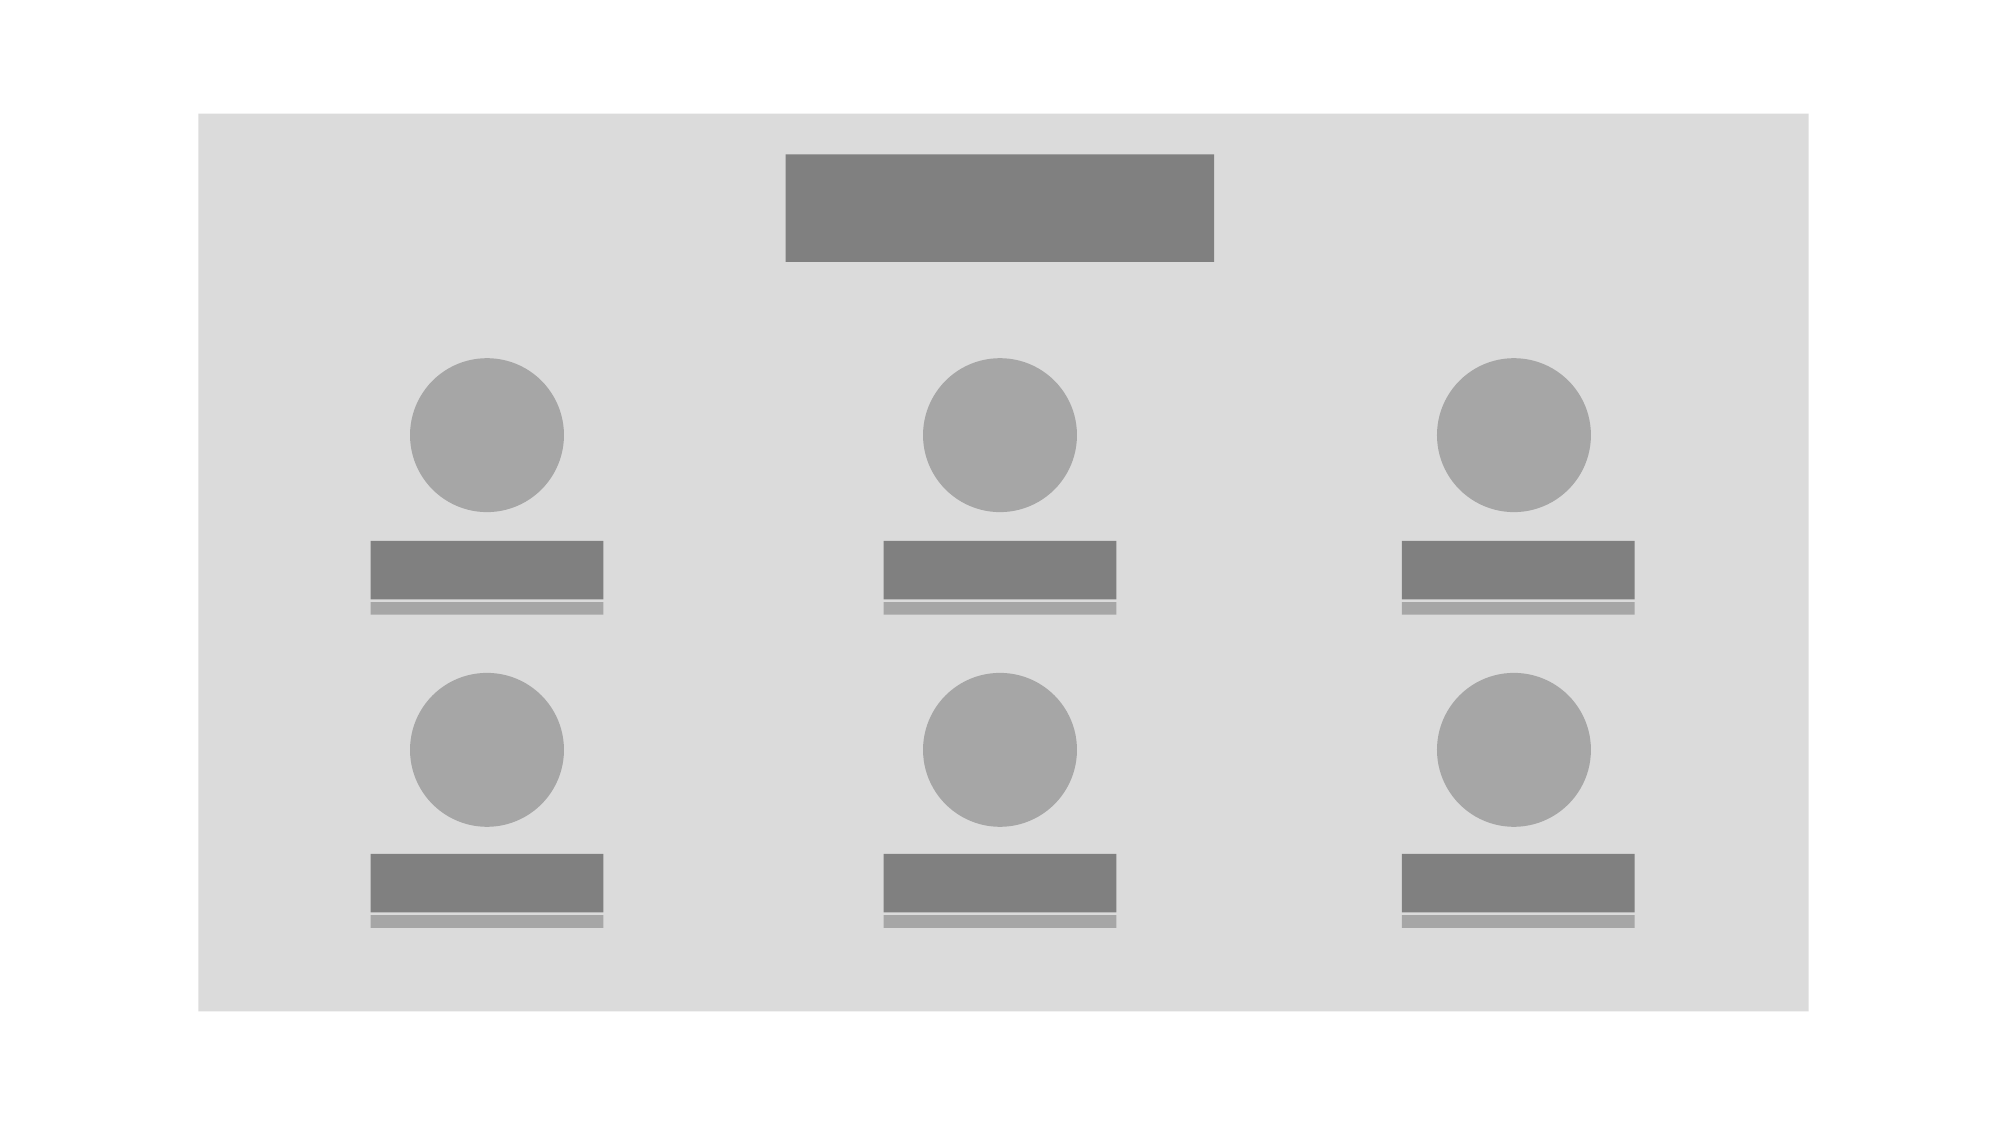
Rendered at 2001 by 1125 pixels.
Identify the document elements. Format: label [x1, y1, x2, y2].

text_box [785, 153, 1215, 263]
text_box [370, 358, 1635, 928]
text_box [197, 113, 1810, 1012]
